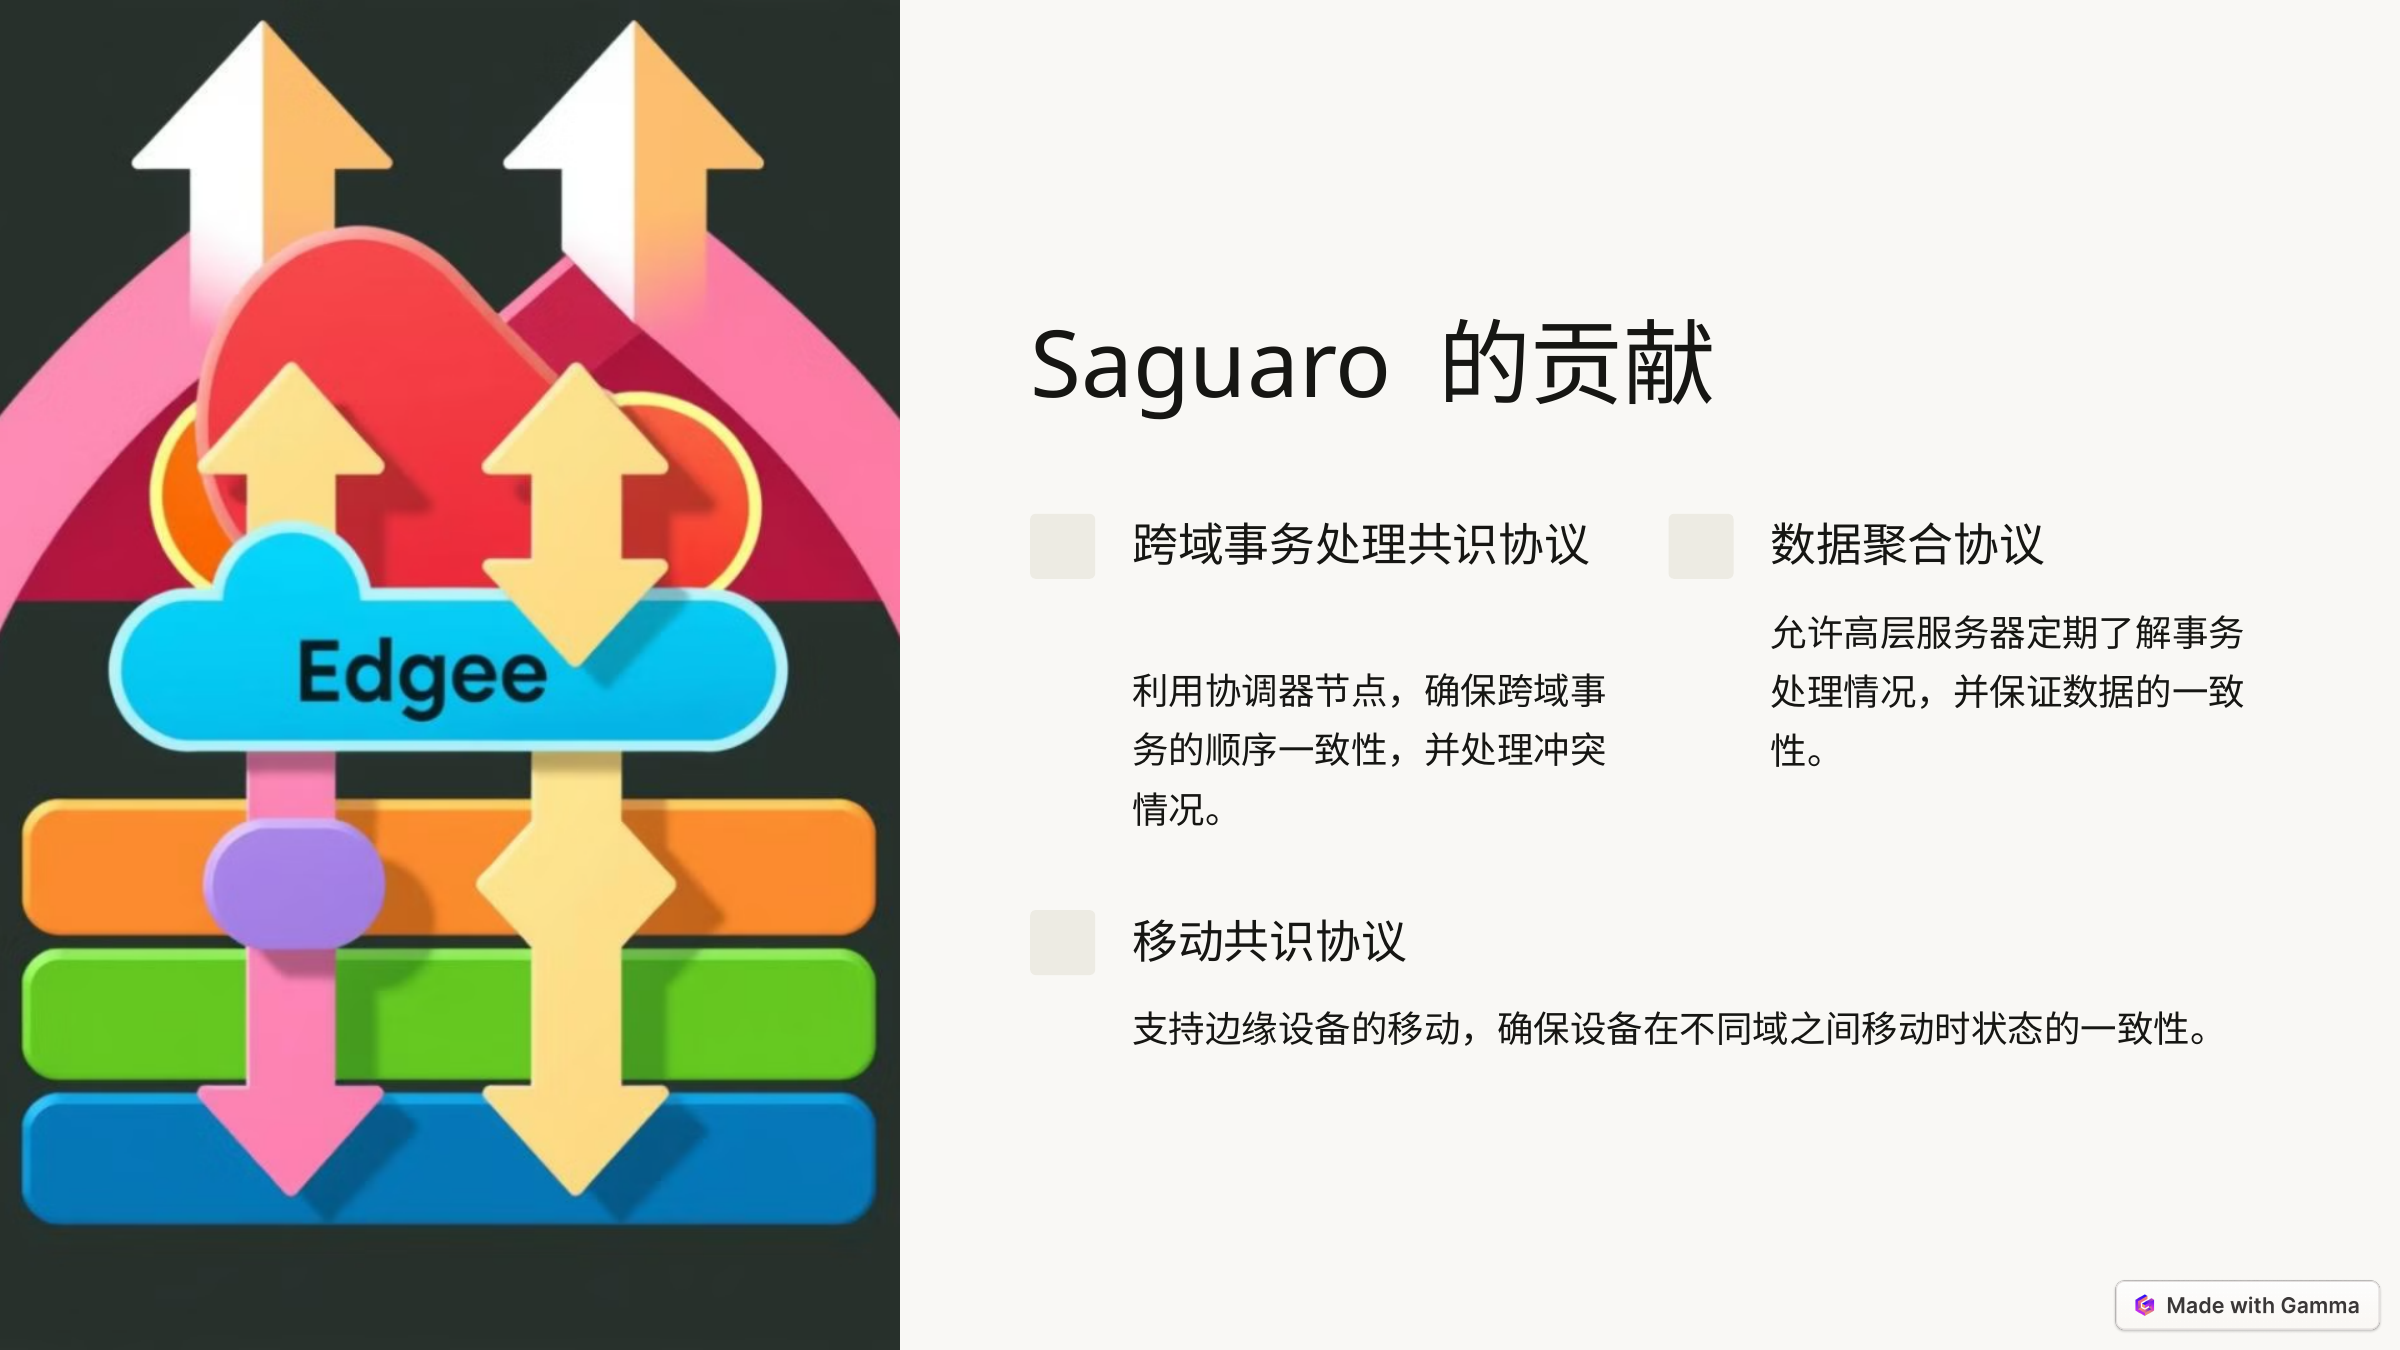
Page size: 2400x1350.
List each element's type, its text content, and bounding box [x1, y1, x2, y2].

text_box 数据聚合协议 [1770, 513, 2236, 572]
text_box 移动共识协议 [1132, 910, 1598, 969]
picture [0, 0, 900, 1350]
text_box [1668, 513, 1734, 579]
text_box 跨域事务处理共识协议 [1132, 513, 1632, 631]
picture [2106, 1271, 2389, 1339]
text_box 利用协调器节点，确保跨域事务的顺序一致性，并处理冲突情况。 [1132, 652, 1632, 831]
text_box 支持边缘设备的移动，确保设备在不同域之间移动时状态的一致性。 [1132, 990, 2270, 1050]
text_box [1030, 513, 1096, 579]
text_box 允许高层服务器定期了解事务处理情况，并保证数据的一致性。 [1770, 594, 2270, 773]
text_box [1030, 910, 1096, 976]
text_box Saguaro 的贡献 [1030, 299, 1961, 417]
